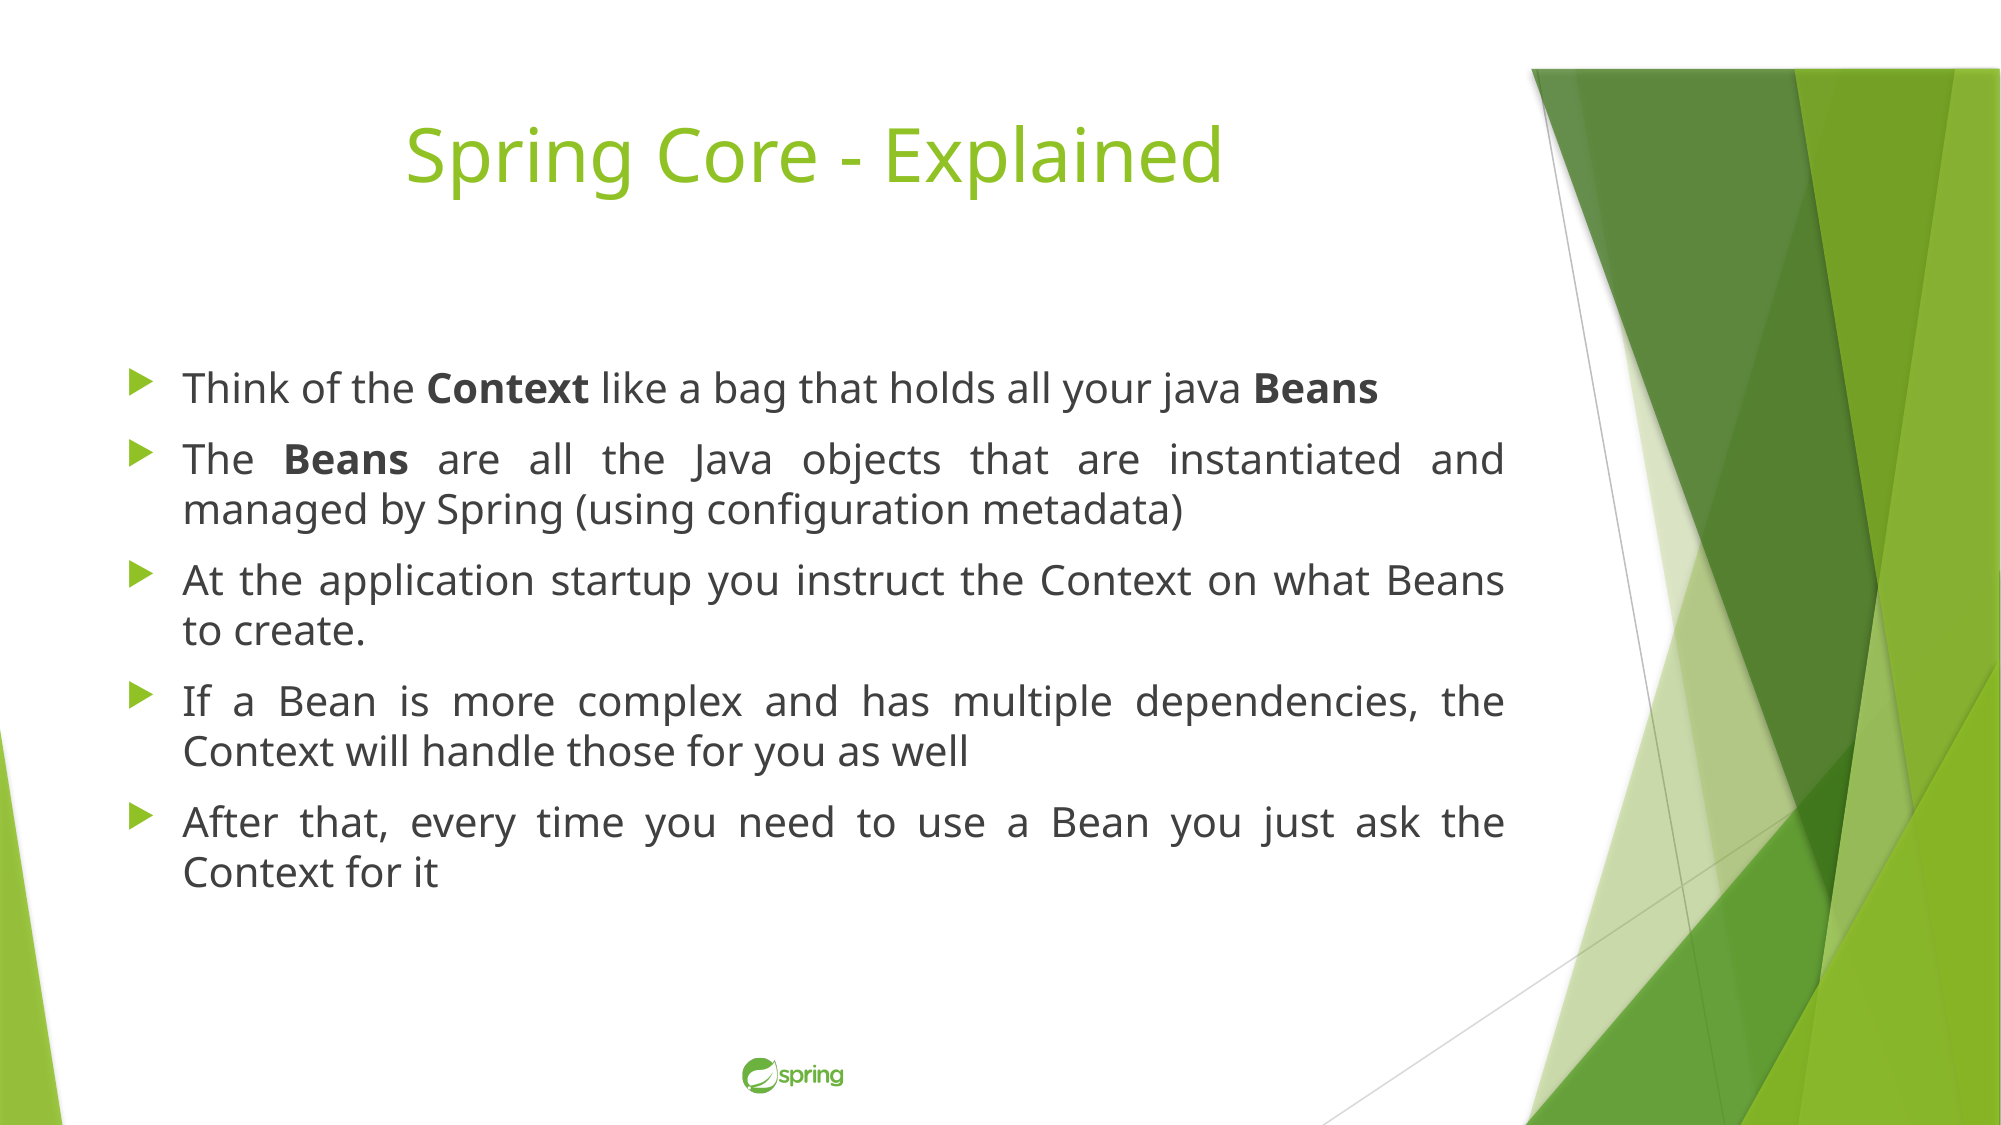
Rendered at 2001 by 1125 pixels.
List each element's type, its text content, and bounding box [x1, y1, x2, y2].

title Spring Core - Explained [111, 99, 1522, 317]
list Think of the Context like a bag that holds all your java Beans The Beans are all the Java objects that are instantiated and managed by Spring (using configuration metadata) At the application startup you instruct the Context on what Beans to create. If a Bean is more complex and has multiple dependencies, the Context will handle those for you as well After that, every time you need to use a Bean you just ask the Context for it [111, 354, 1522, 992]
picture [741, 1048, 845, 1103]
